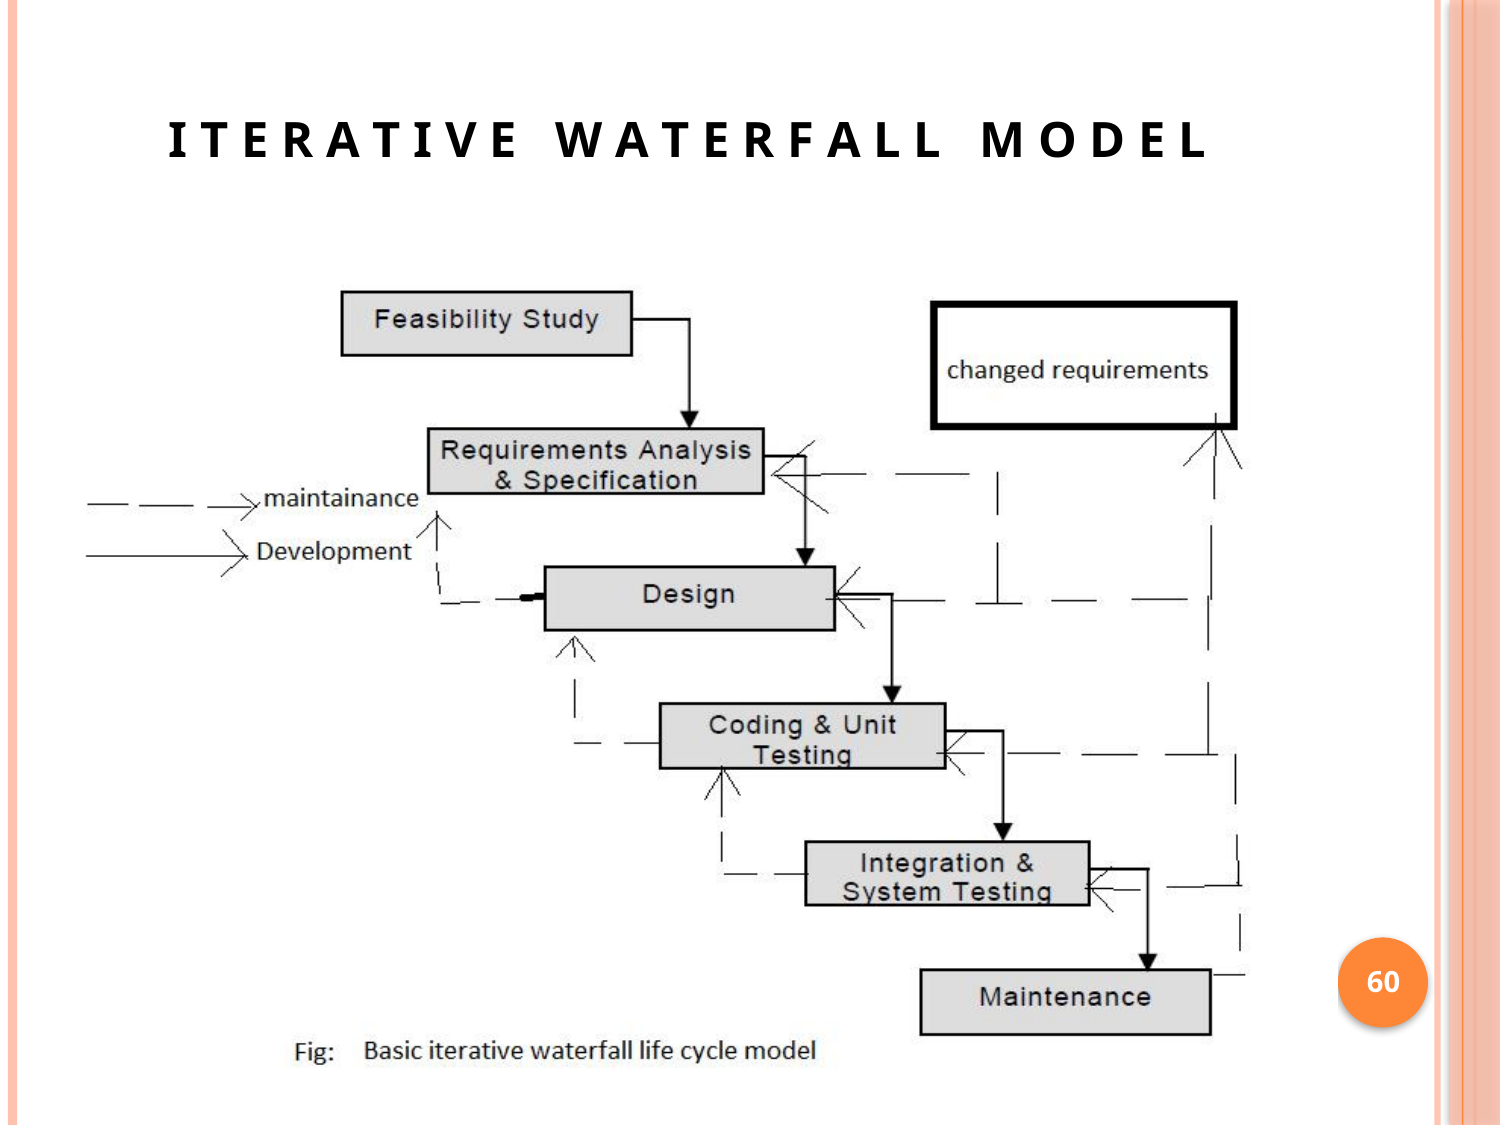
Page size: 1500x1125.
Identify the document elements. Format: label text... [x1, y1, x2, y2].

title I T E R A T I V E W A T E R F A L L M O D E L [75, 45, 1300, 233]
picture [61, 261, 1338, 1088]
slide_number 60 [1344, 940, 1434, 1027]
